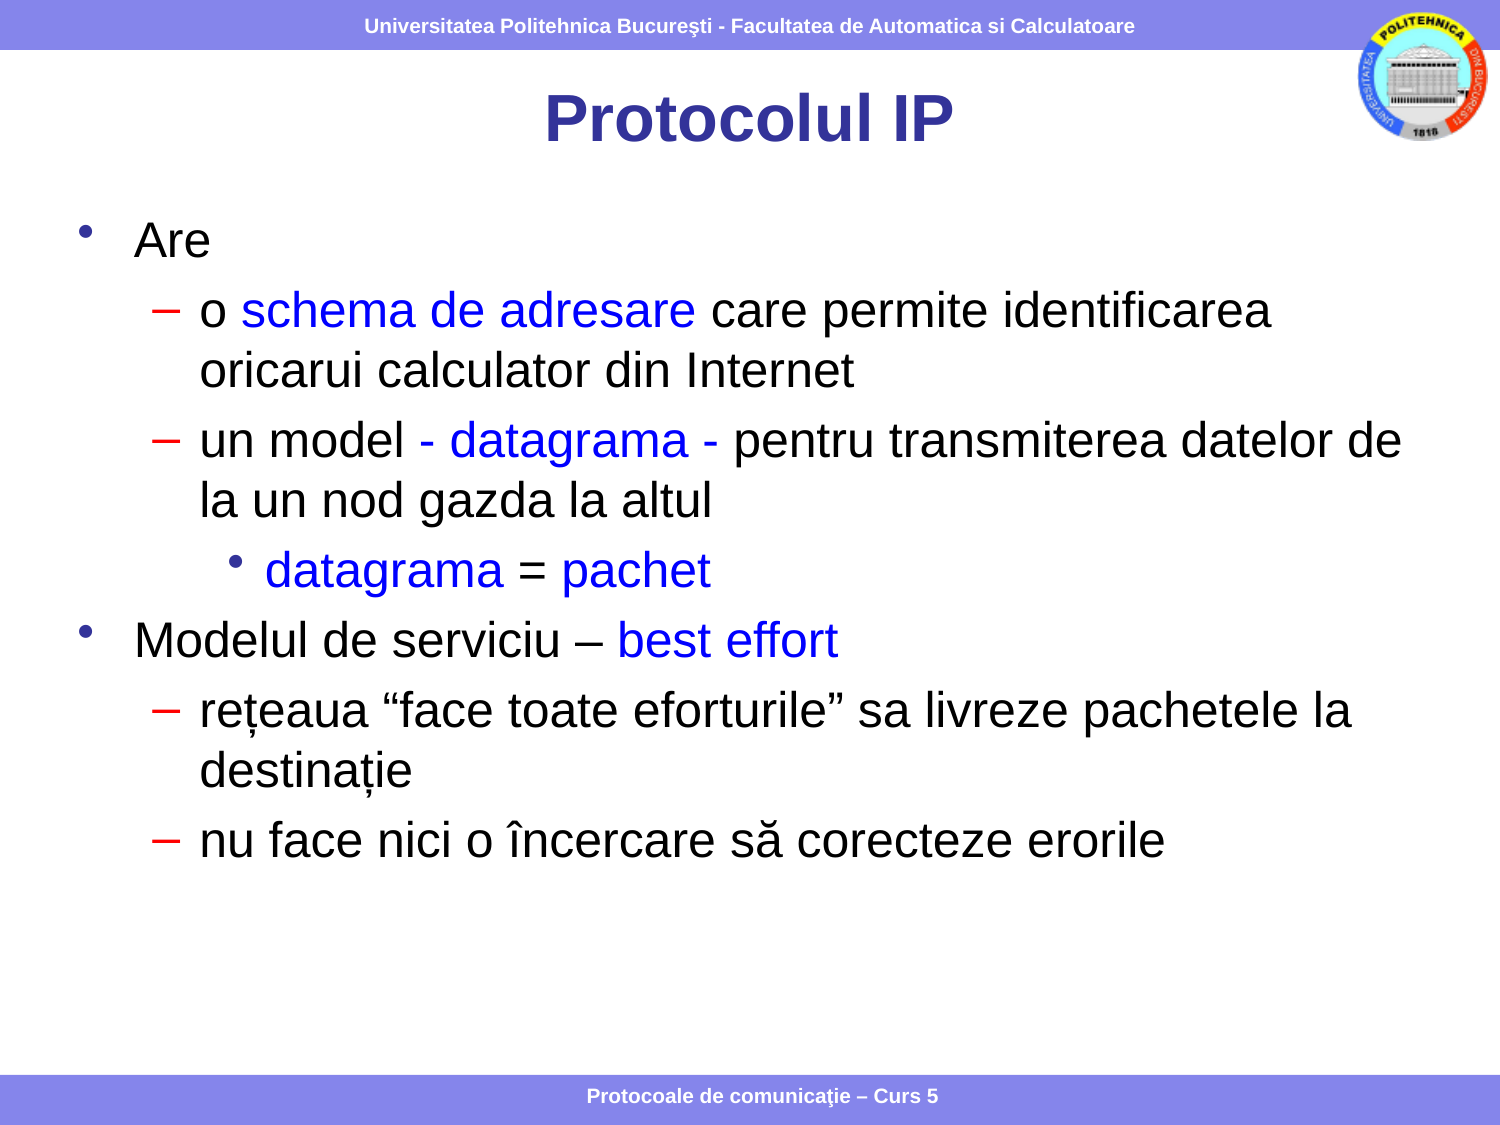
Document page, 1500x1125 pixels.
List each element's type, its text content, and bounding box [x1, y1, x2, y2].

title Protocolul IP [62, 75, 1438, 155]
picture [1357, 12, 1488, 141]
list Are o schema de adresare care permite identificarea oricarui calculator din Internet un model - datagrama - pentru transmiterea datelor de la un nod gazda la altul datagrama = pachet Modelul de serviciu – best effort rețeaua “face toate eforturile” sa livreze pachetele la destinație nu face nici o încercare să corecteze erorile [62, 200, 1438, 1050]
footer Protocoale de comunicaţie – Curs 5 [387, 1074, 1138, 1125]
